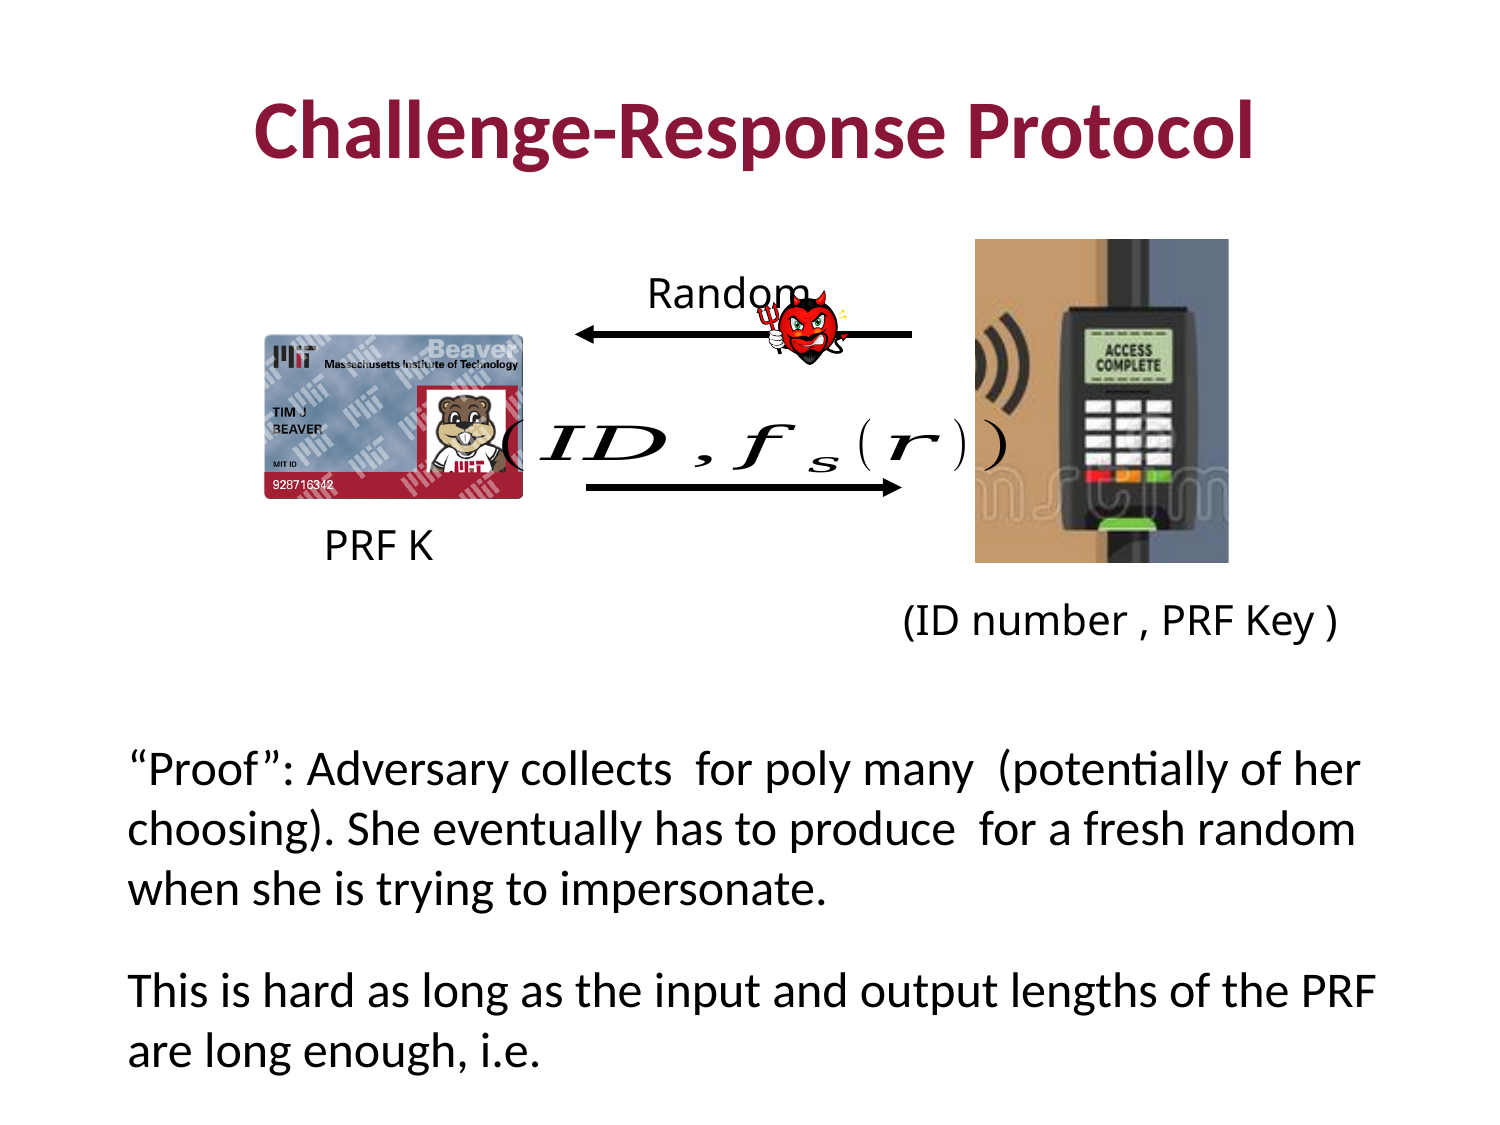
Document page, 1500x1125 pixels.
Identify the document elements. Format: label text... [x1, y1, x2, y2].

text_box [112, 824, 1450, 975]
subtitle Challenge-Response Protocol [41, 67, 1471, 185]
picture [755, 289, 852, 366]
text_box [174, 699, 1388, 824]
picture [974, 239, 1229, 563]
picture [263, 334, 524, 500]
